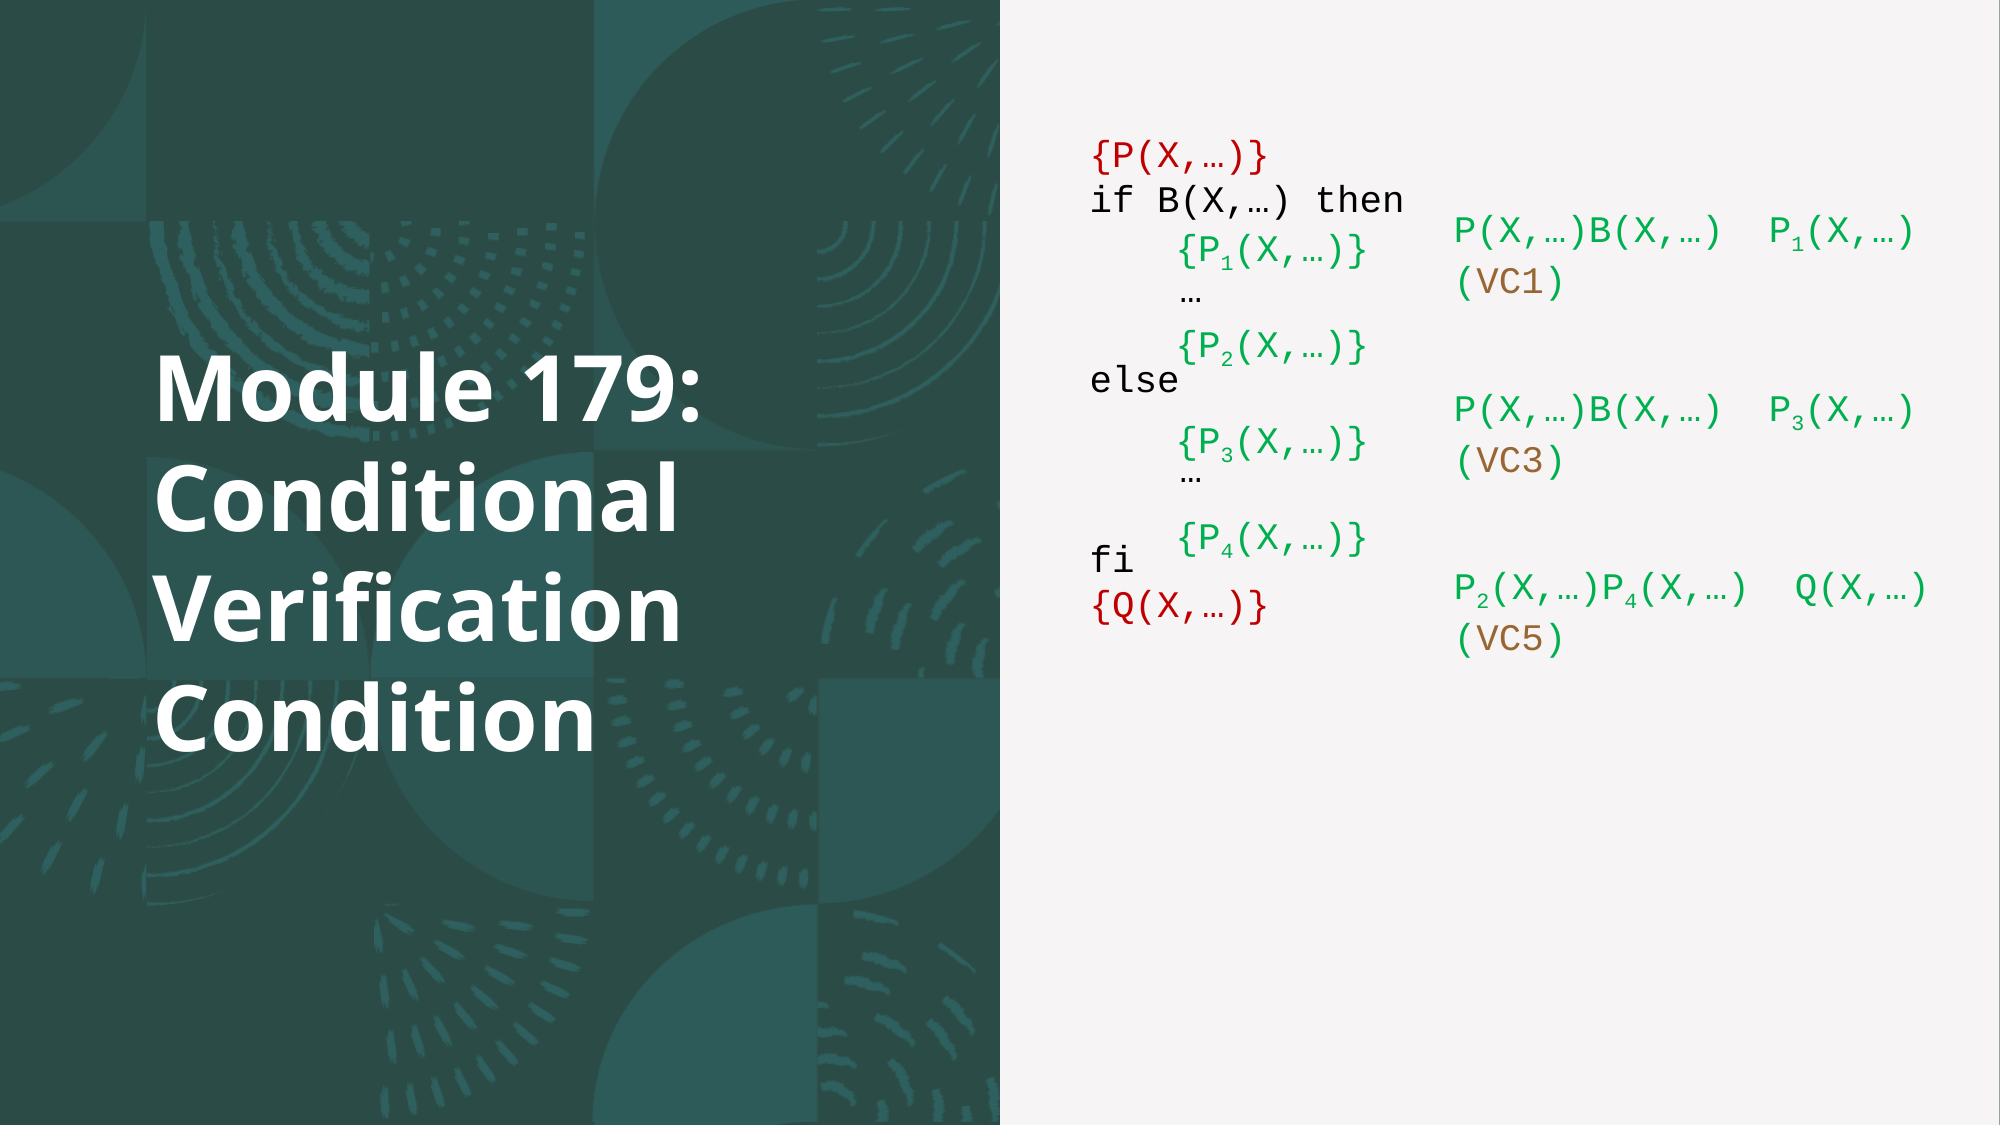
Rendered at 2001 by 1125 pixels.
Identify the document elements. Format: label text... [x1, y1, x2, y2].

text_box [0, 0, 1001, 1125]
title Module 179: Conditional Verification Condition [137, 91, 938, 1007]
text_box {P(X,…)} if B(X,…) then … else … fi {Q(X,…)} [1074, 122, 1439, 633]
text_box [1001, 0, 2000, 1125]
text_box {P1(X,…)} {P2(X,…)} {P3(X,…)} {P4(X,…)} [1160, 216, 1645, 571]
